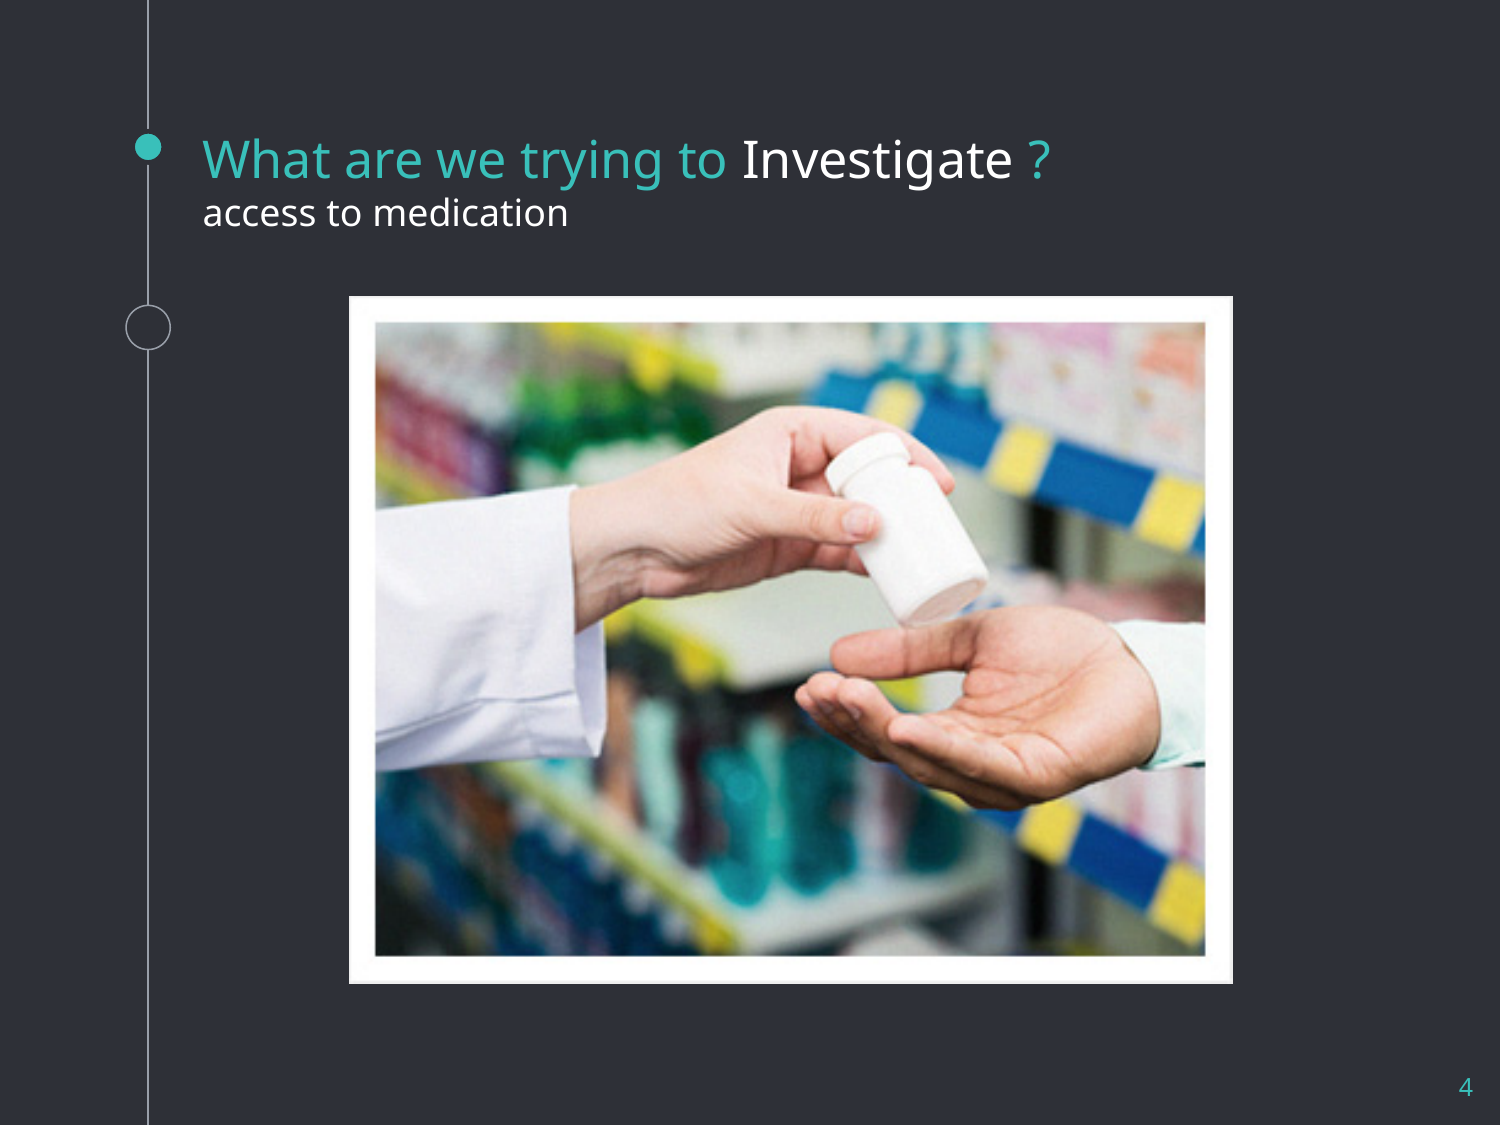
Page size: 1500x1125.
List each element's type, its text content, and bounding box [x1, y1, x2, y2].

picture [349, 296, 1234, 985]
slide_number 4 [1398, 1056, 1489, 1125]
title What are we trying to Investigate ? access to medication [187, 121, 1339, 249]
